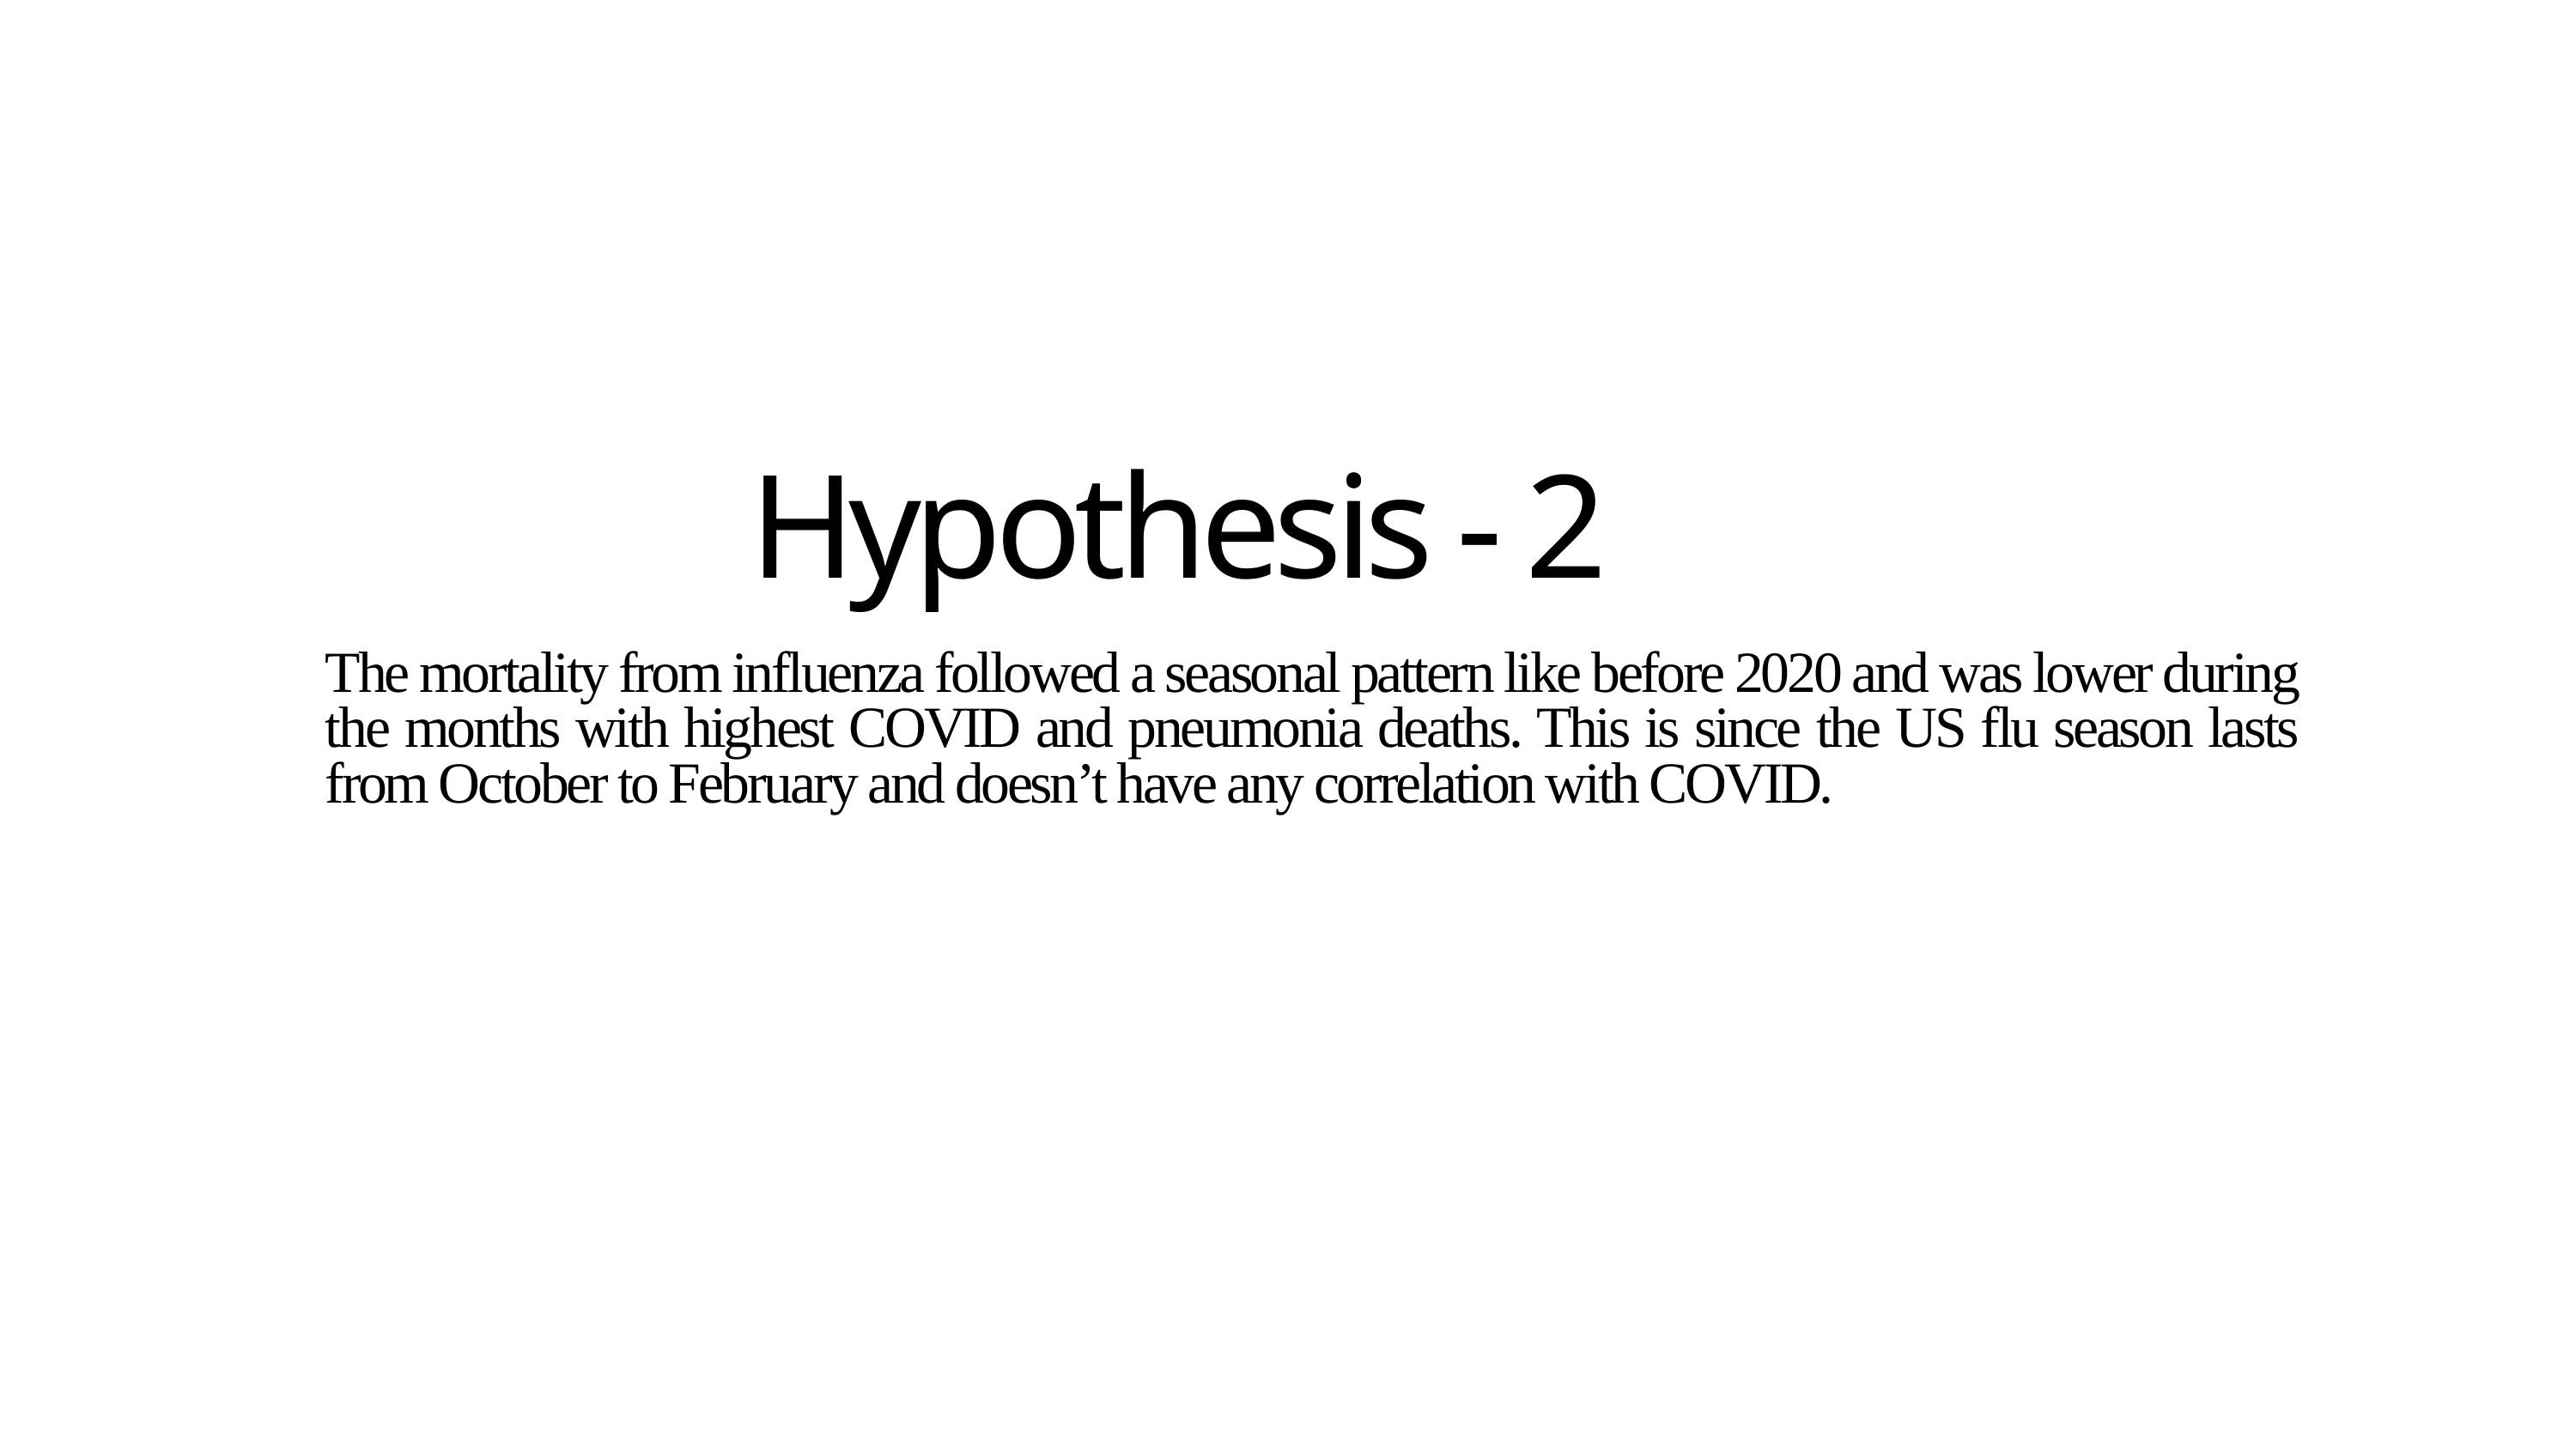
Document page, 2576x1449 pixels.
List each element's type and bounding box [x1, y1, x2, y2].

text_box [749, 452, 2038, 644]
text_box [325, 646, 2298, 863]
